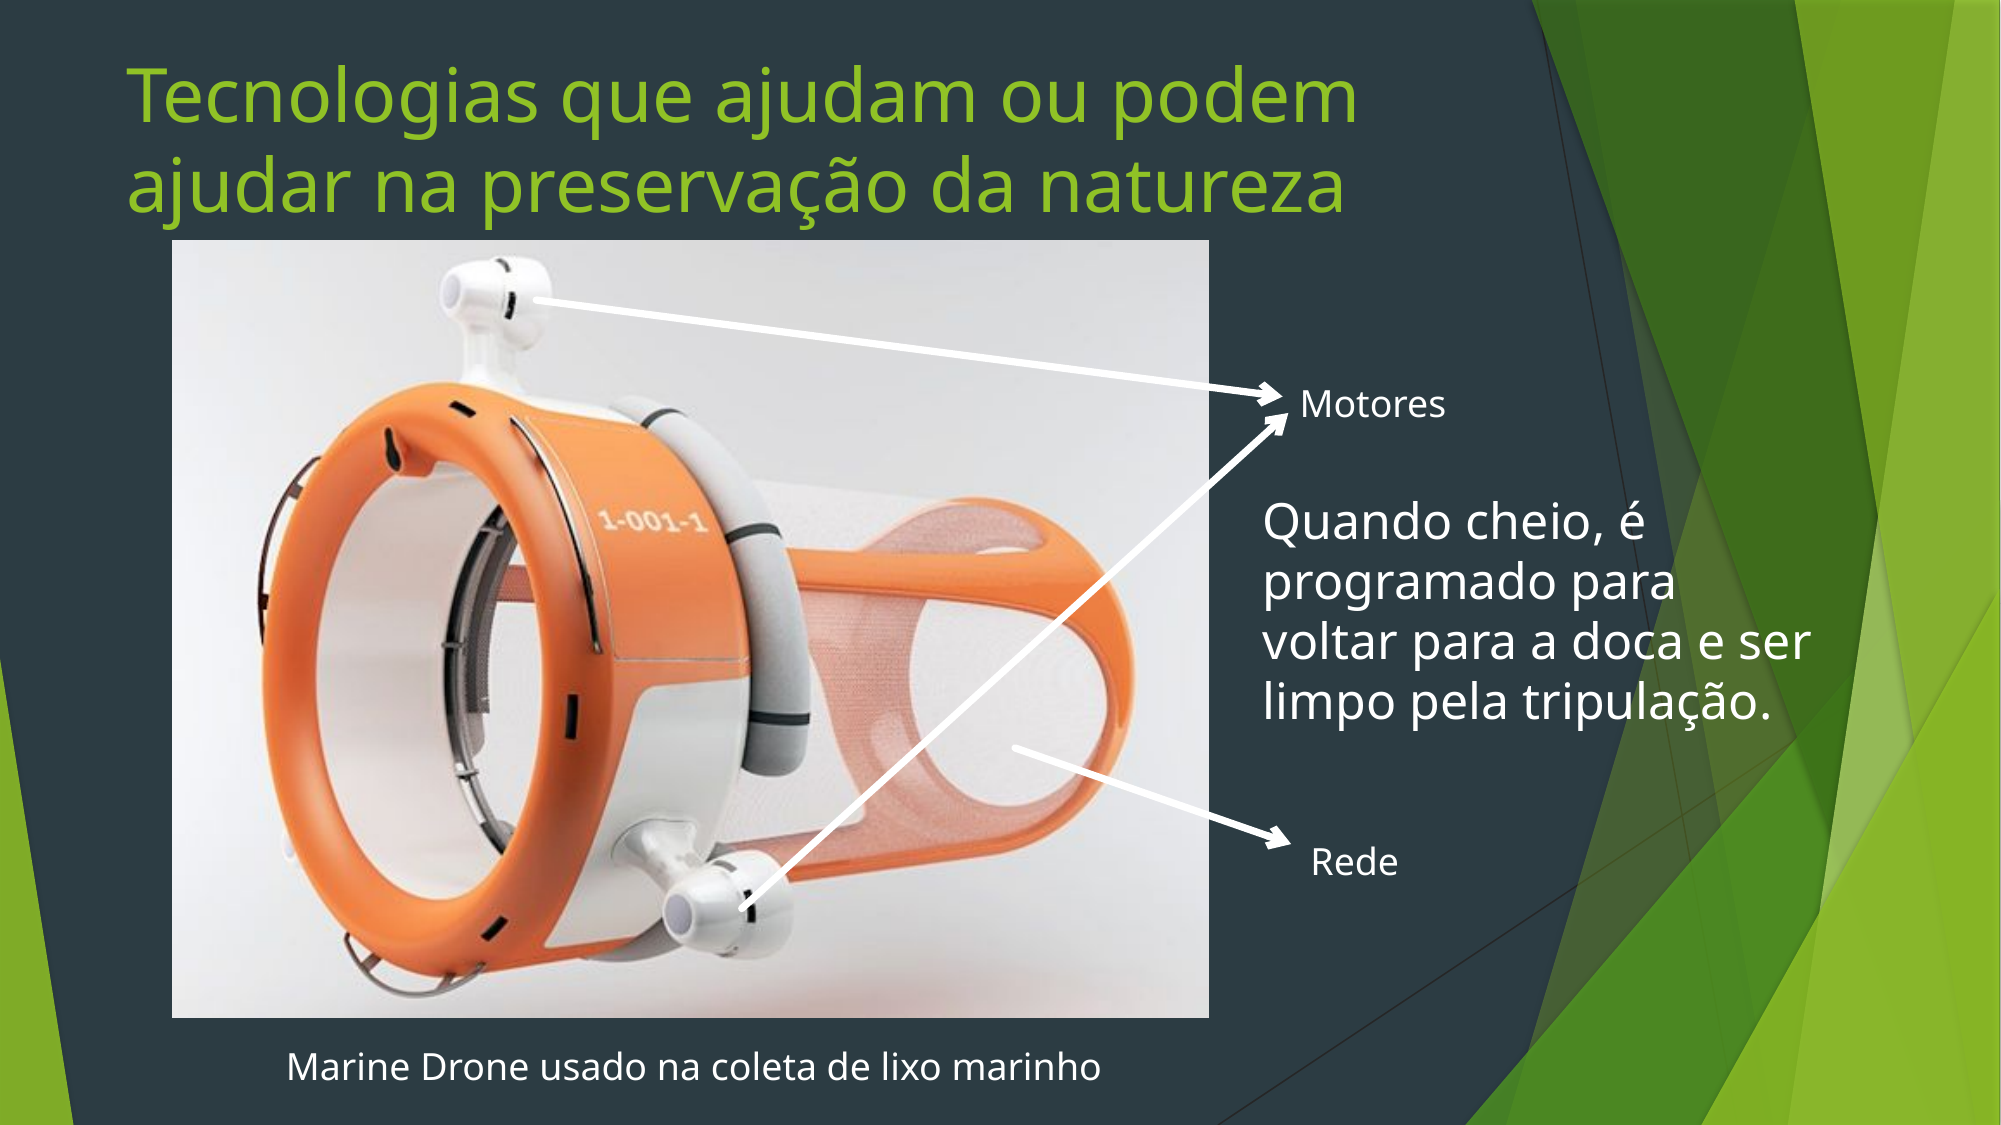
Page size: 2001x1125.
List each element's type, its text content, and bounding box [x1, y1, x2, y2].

text_box Marine Drone usado na coleta de lixo marinho [271, 1035, 1365, 1096]
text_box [535, 299, 1284, 398]
picture [171, 239, 1209, 1018]
title Tecnologias que ajudam ou podem ajudar na preservação da natureza [111, 40, 1522, 258]
text_box Rede [1295, 830, 1643, 891]
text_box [741, 412, 1289, 910]
text_box Motores [1284, 372, 1632, 433]
text_box Quando cheio, é programado para voltar para a doca e ser limpo pela tripulação. [1294, 482, 1828, 738]
